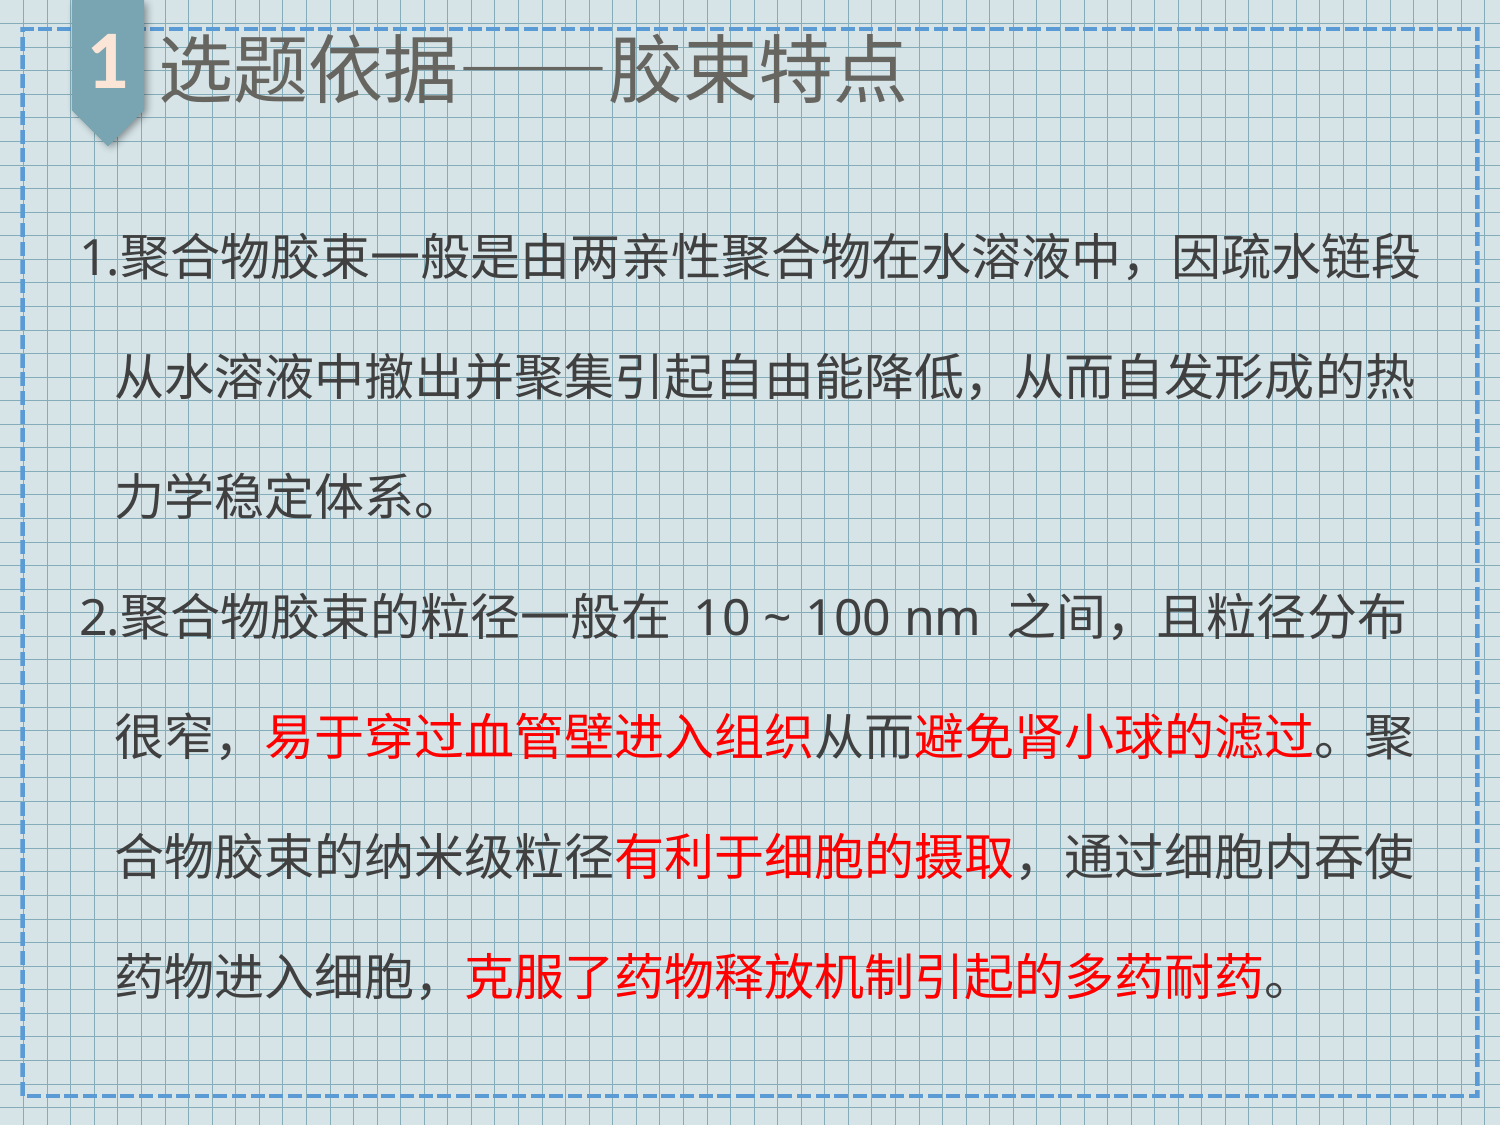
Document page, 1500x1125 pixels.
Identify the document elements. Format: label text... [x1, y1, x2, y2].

text_box 聚合物胶束一般是由两亲性聚合物在水溶液中，因疏水链段从水溶液中撤出并聚集引起自由能降低，从而自发形成的热力学稳定体系。 聚合物胶束的粒径一般在 10 ~ 100 nm 之间，且粒径分布很窄，易于穿过血管壁进入组织从而避免肾小球的滤过。聚合物胶束的纳米级粒径有利于细胞的摄取，通过细胞内吞使药物进入细胞，克服了药物释放机制引起的多药耐药。 [64, 157, 1436, 1013]
list 选题依据——胶束特点 [143, 34, 976, 112]
list 1 [71, 0, 145, 123]
